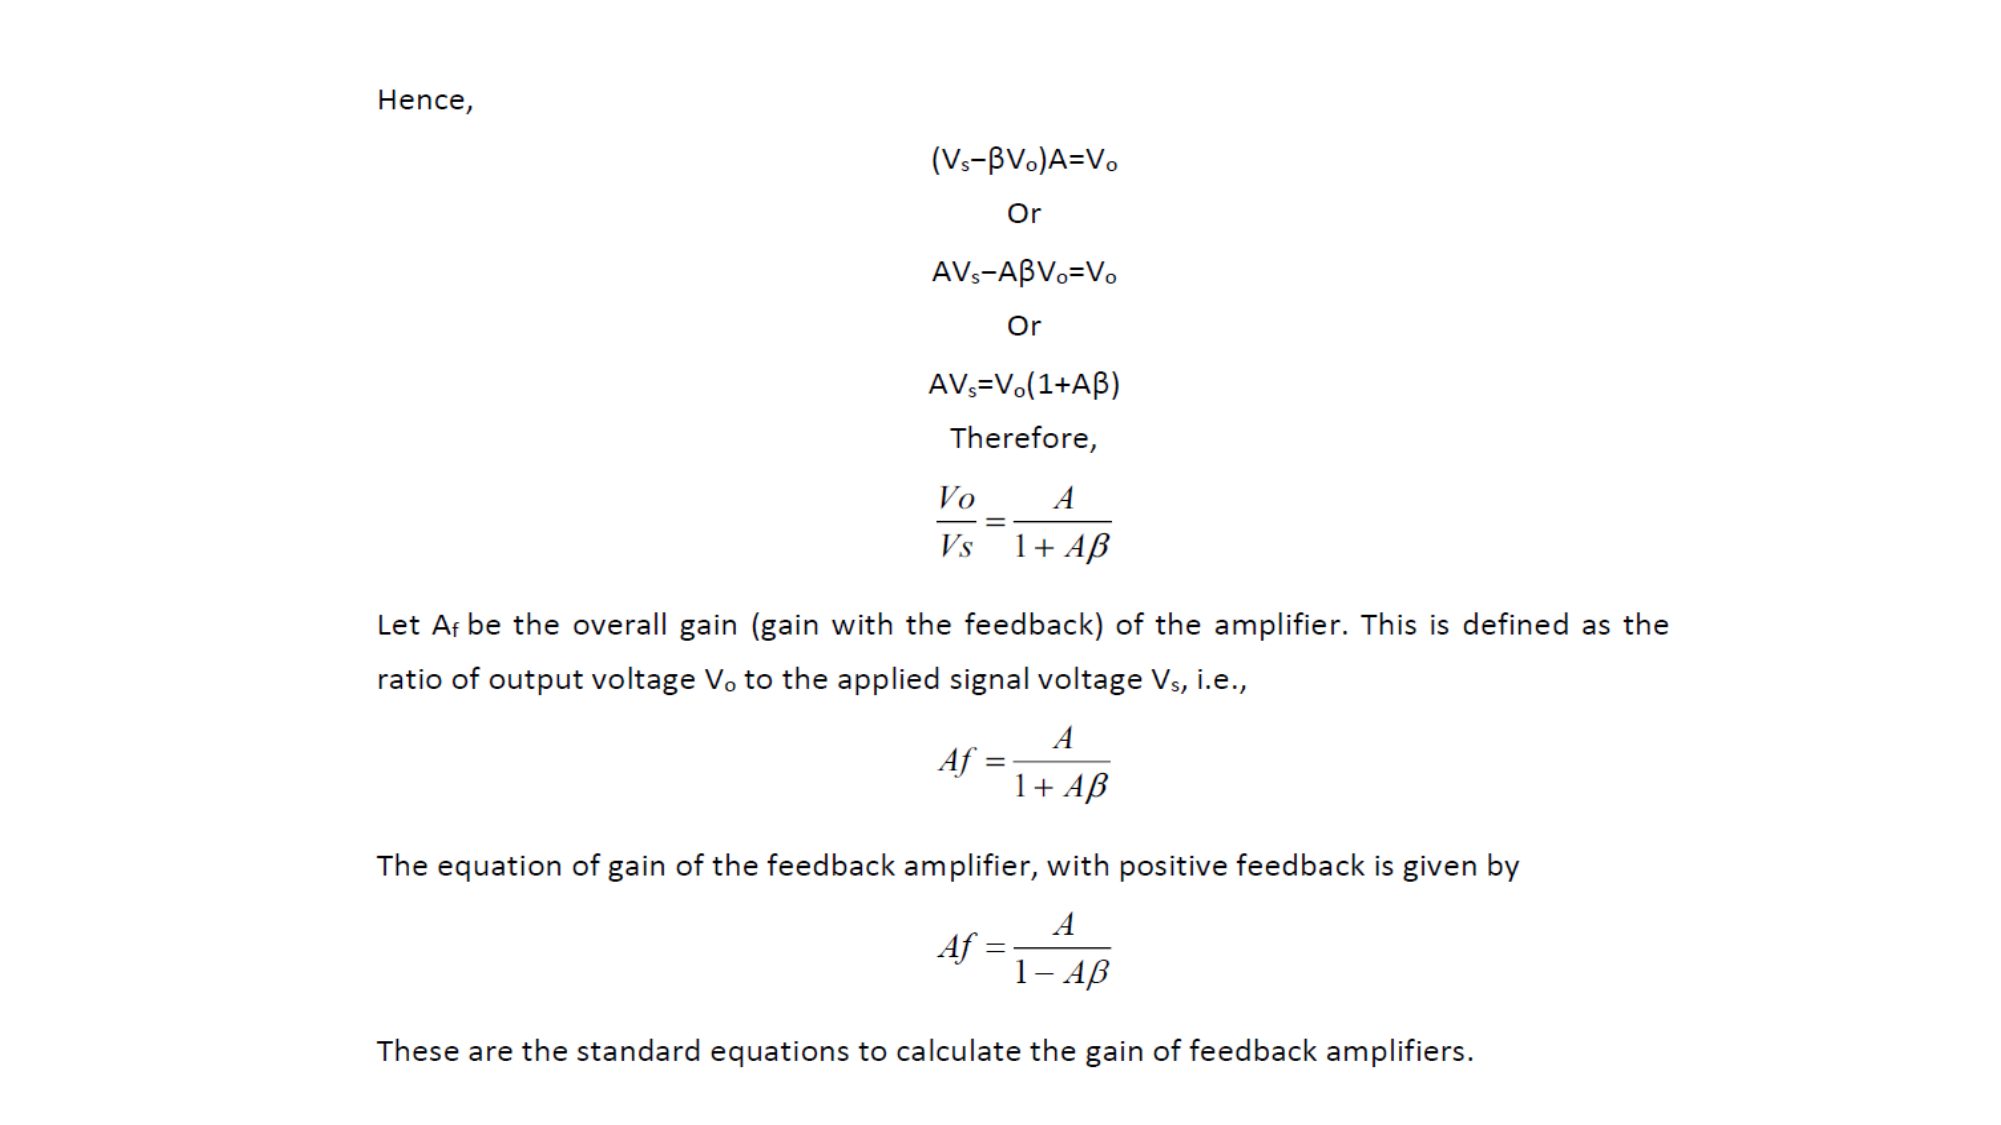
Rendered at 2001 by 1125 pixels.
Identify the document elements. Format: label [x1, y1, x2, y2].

picture [296, 39, 1704, 1086]
